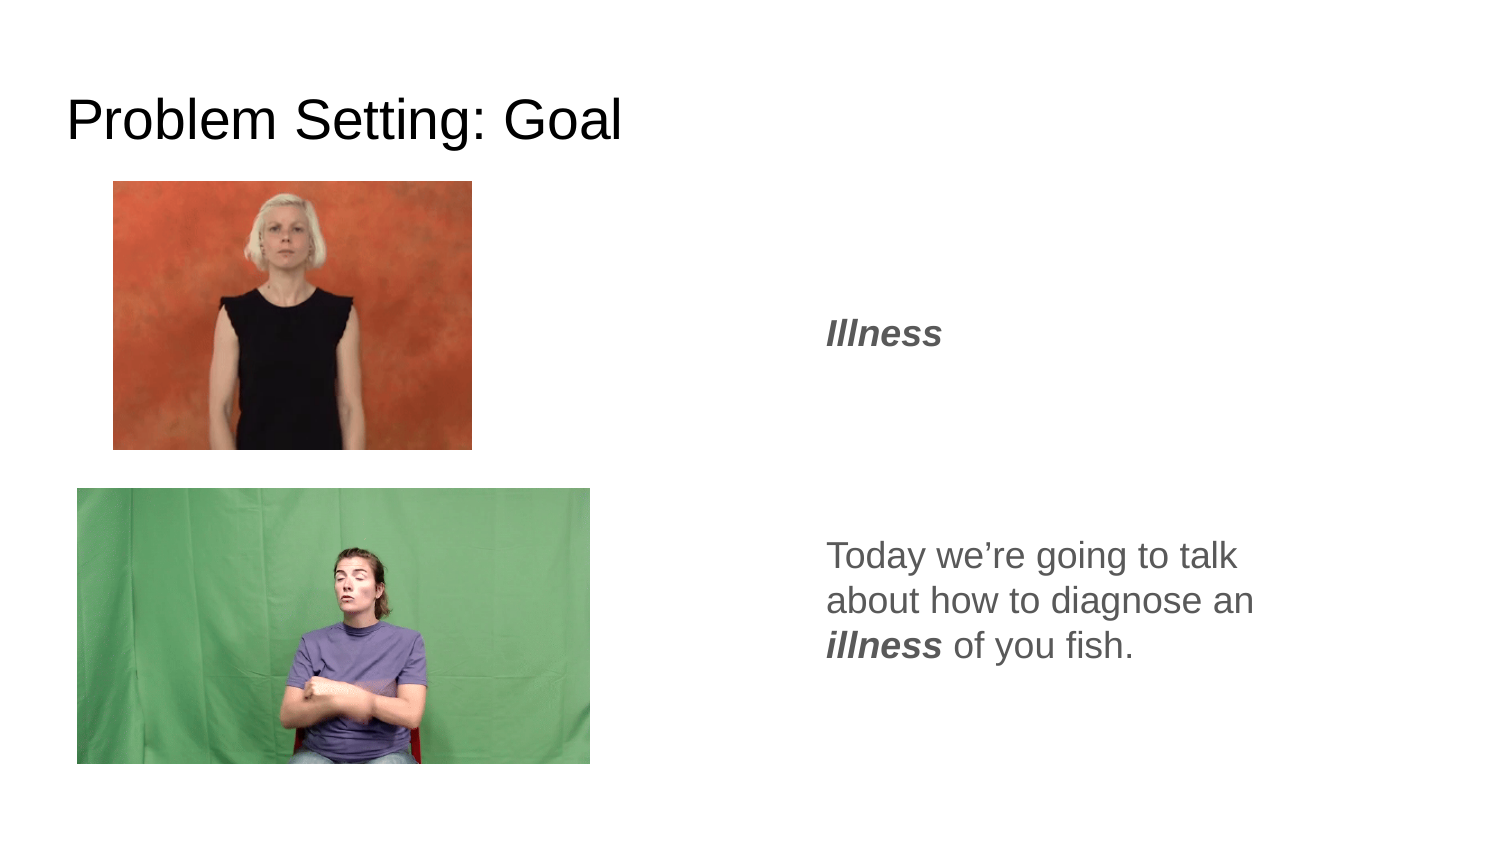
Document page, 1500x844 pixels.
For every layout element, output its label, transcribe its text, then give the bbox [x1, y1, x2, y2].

picture [113, 181, 472, 451]
text_box Today we’re going to talk about how to diagnose an illness of you fish. [811, 516, 1348, 682]
text_box Illness [811, 294, 1348, 370]
picture [77, 488, 590, 764]
title Problem Setting: Goal [51, 72, 1449, 167]
